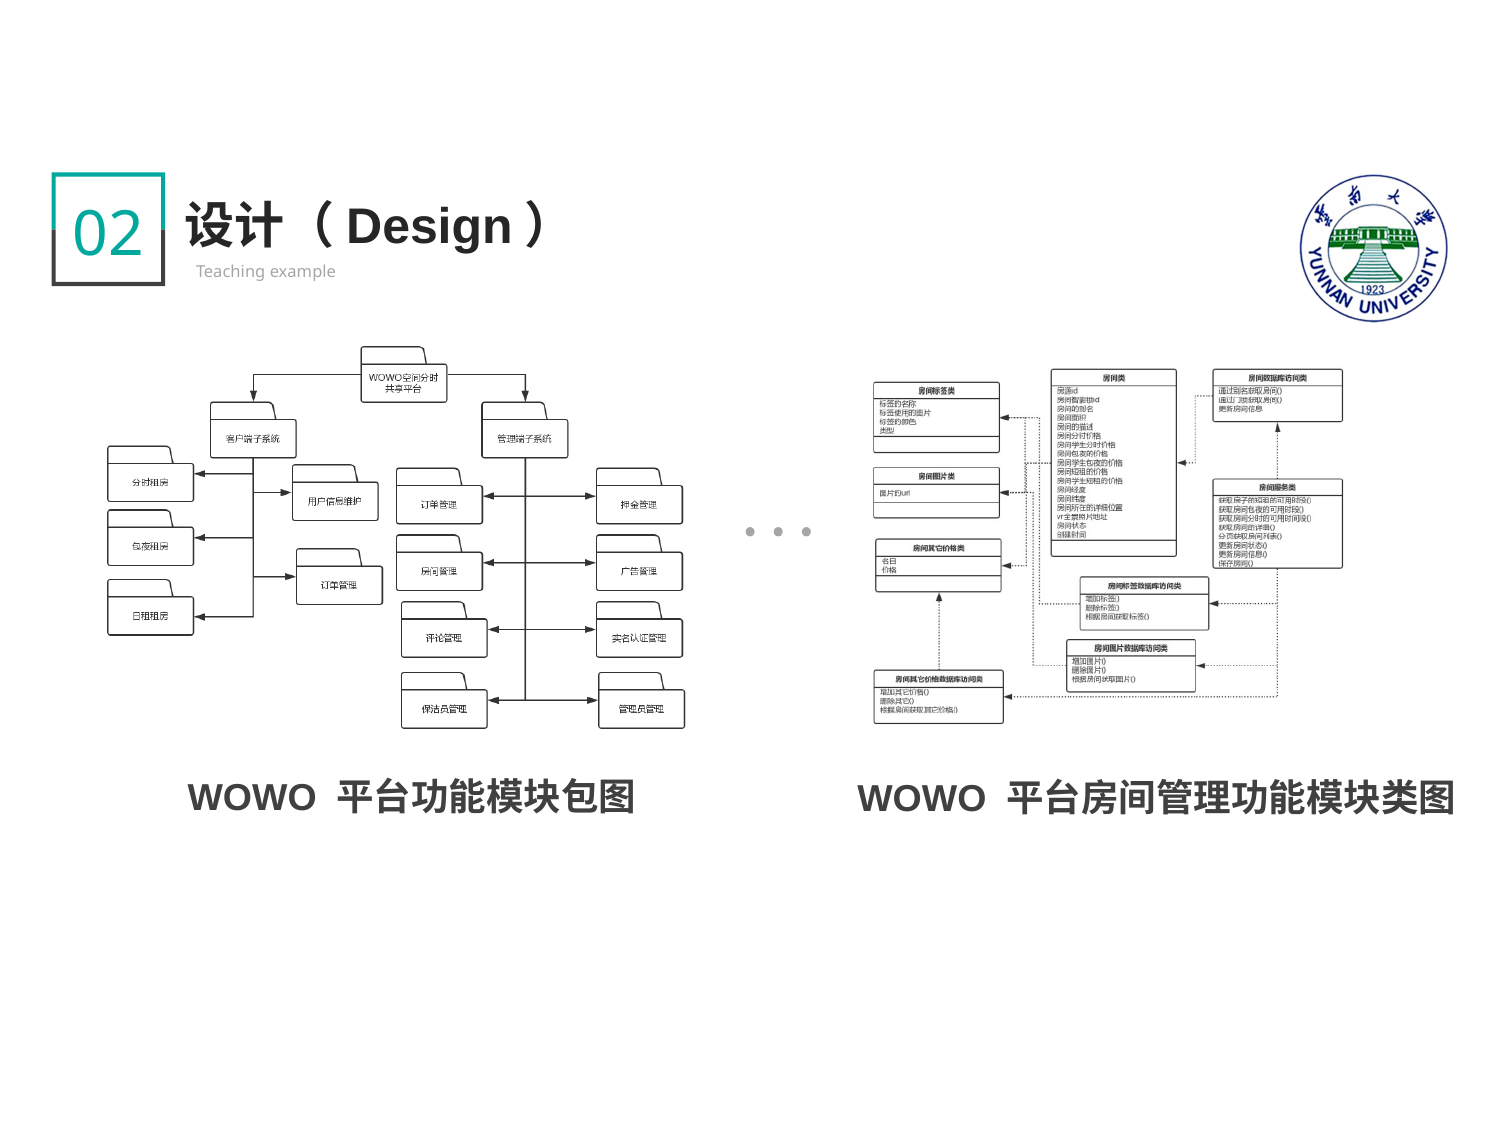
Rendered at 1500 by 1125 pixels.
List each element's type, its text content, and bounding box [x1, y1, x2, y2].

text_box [745, 527, 811, 537]
picture [74, 313, 706, 750]
picture [851, 351, 1368, 736]
text_box [51, 276, 166, 287]
text_box WOWO 平台房间管理功能模块类图 [819, 757, 1494, 827]
text_box 02 [51, 185, 166, 276]
picture [1292, 165, 1458, 331]
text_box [181, 186, 706, 289]
text_box [51, 171, 166, 185]
text_box WOWO 平台功能模块包图 [71, 756, 743, 825]
